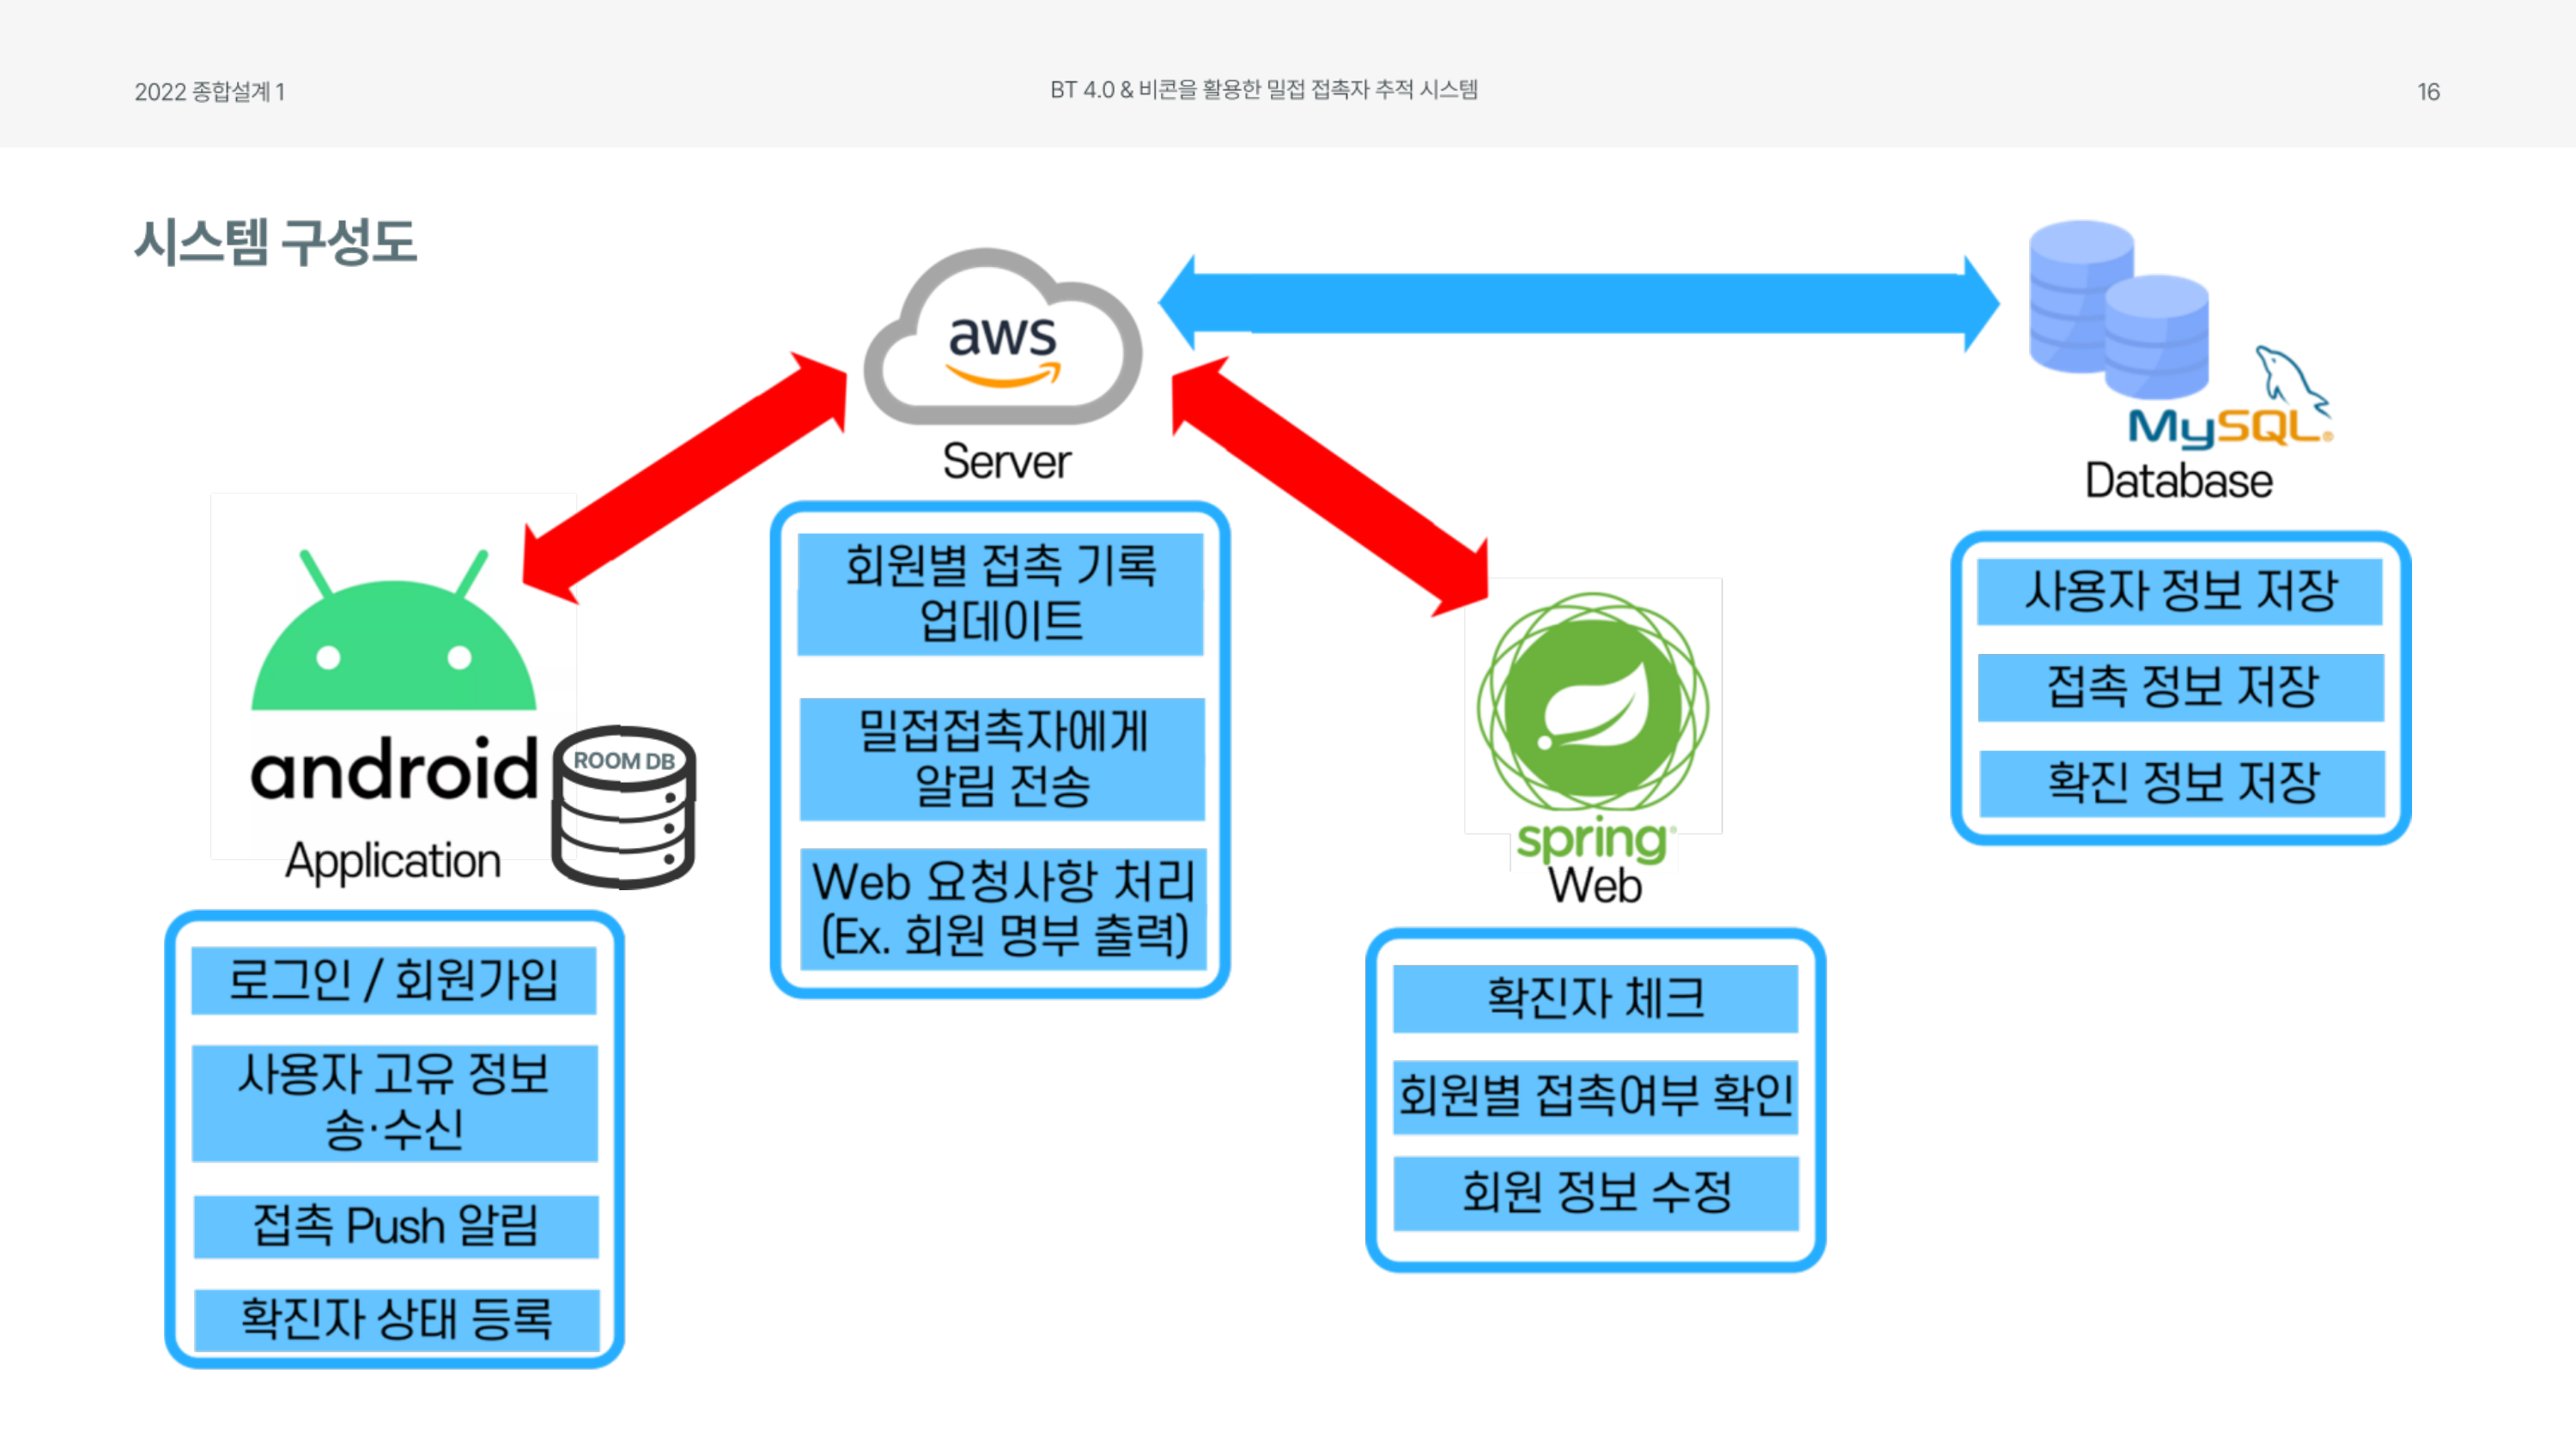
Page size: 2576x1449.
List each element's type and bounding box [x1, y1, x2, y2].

picture [1018, 70, 1488, 111]
picture [125, 197, 442, 292]
text_box [0, 0, 2576, 148]
text_box [164, 205, 2413, 1372]
picture [130, 71, 294, 112]
picture [2257, 71, 2451, 111]
